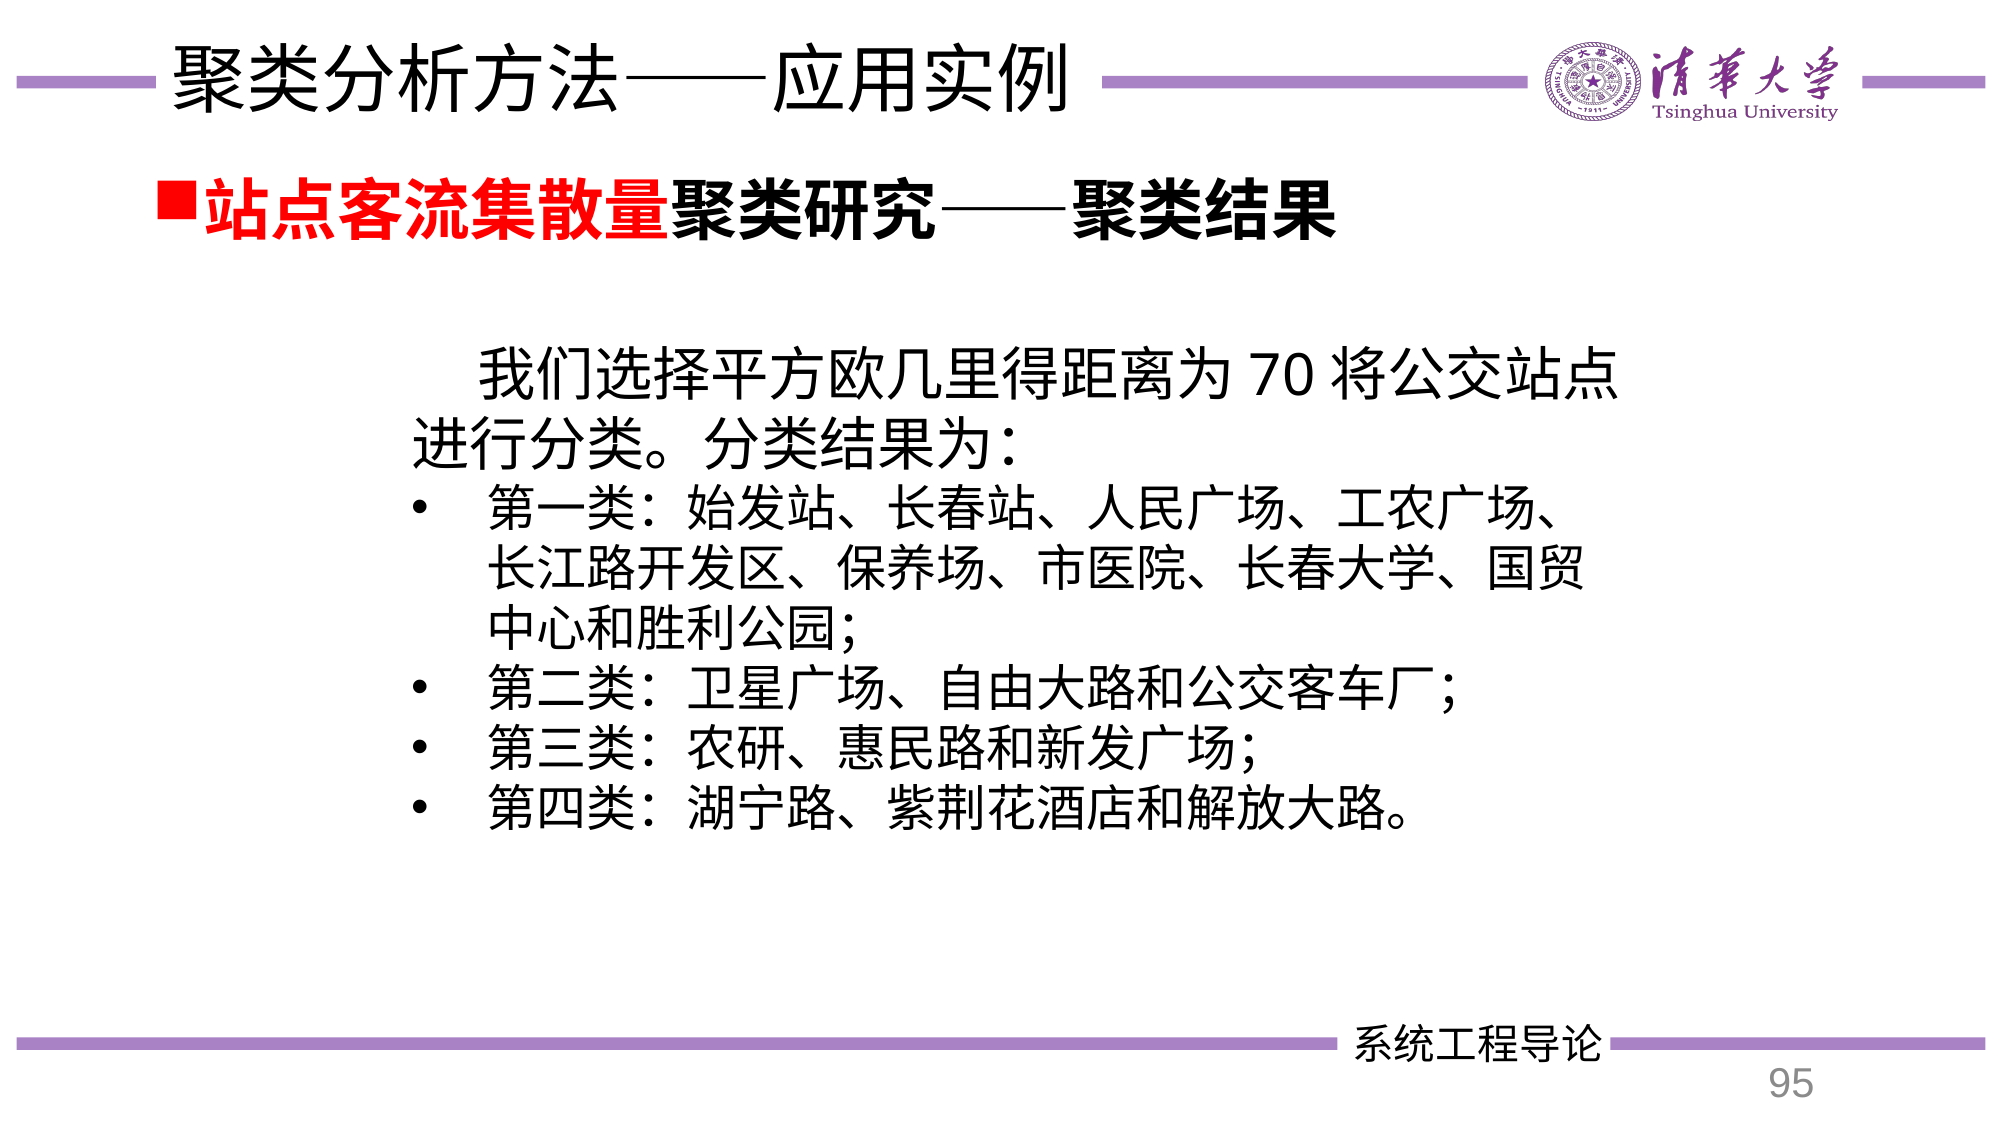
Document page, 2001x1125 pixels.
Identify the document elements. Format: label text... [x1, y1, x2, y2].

slide_number 95 [1610, 1051, 1830, 1112]
picture [1652, 46, 1838, 121]
picture [1545, 42, 1641, 121]
text_box 我们选择平方欧几里得距离为70将公交站点进行分类。分类结果为： 第一类：始发站、长春站、人民广场、工农广场、长江路开发区、保养场、市医院、长春大学、国贸中心和胜利公园； 第二类：卫星广场、自由大路和公交客车厂； 第三类：农研、惠民路和新发广场； 第四类：湖宁路、紫荆花酒店和解放大路。 [396, 329, 1647, 845]
list 站点客流集散量聚类研究——聚类结果 [137, 169, 1863, 1010]
title 聚类分析方法——应用实例 [155, 0, 1103, 191]
